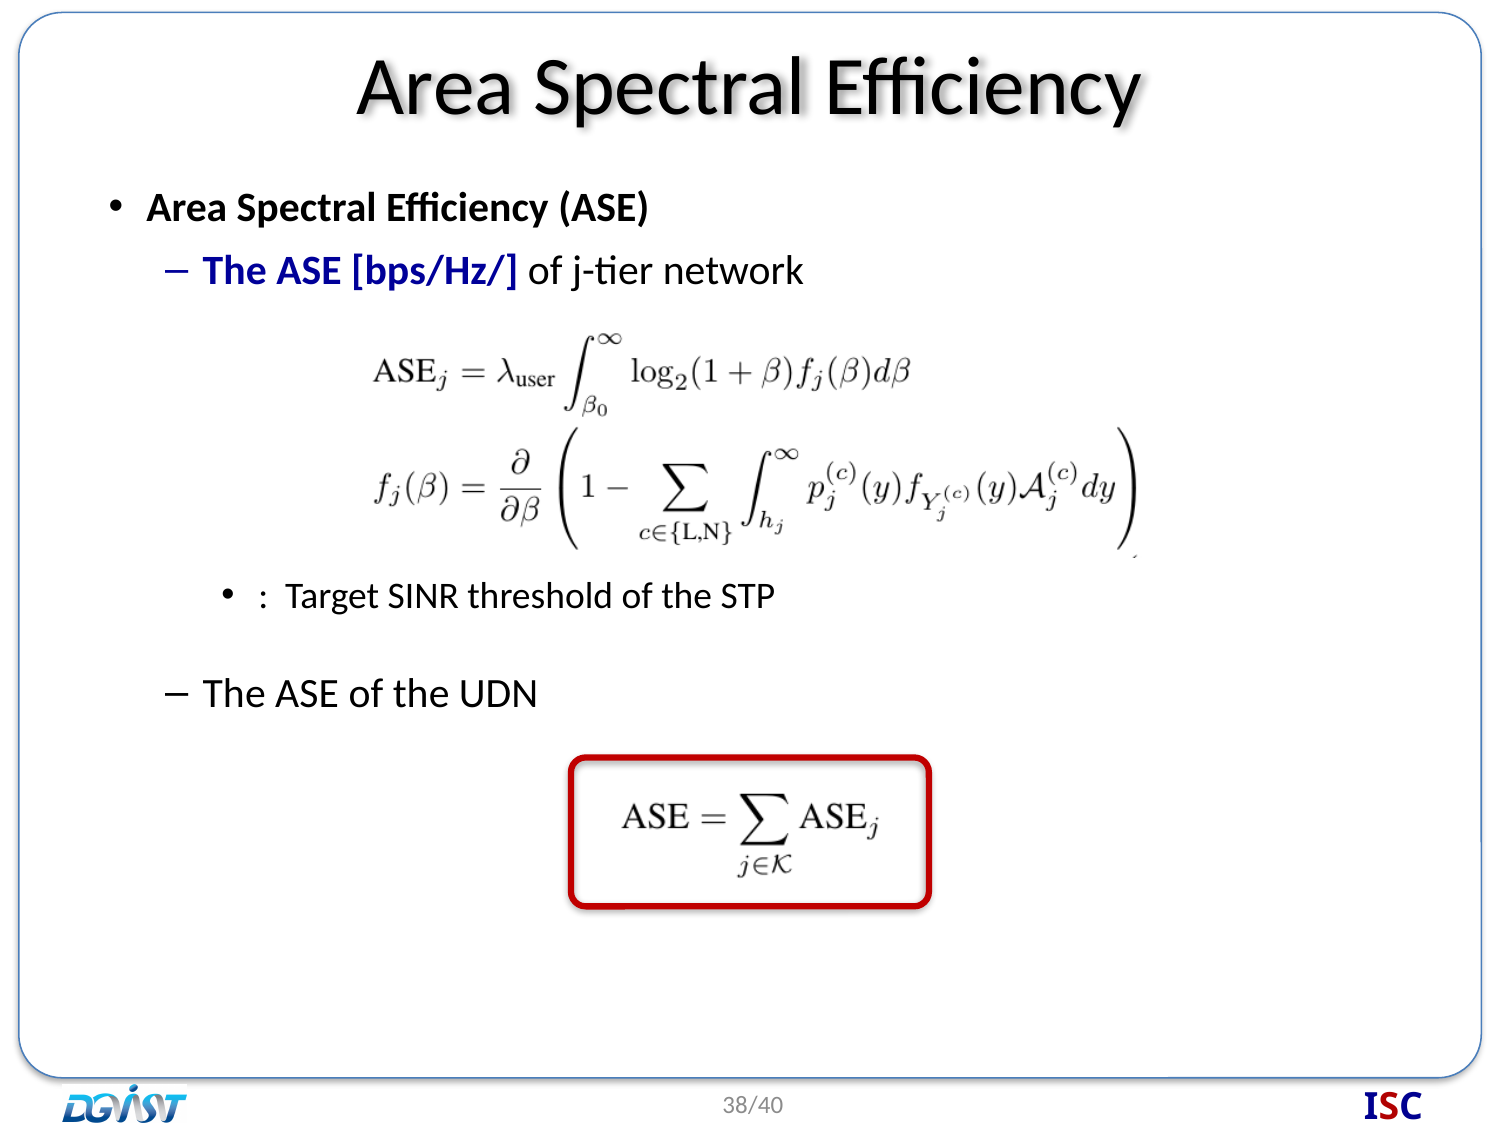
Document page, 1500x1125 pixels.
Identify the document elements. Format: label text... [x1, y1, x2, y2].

title Area Spectral Efficiency [19, 0, 1481, 162]
picture [62, 1084, 187, 1123]
picture [357, 317, 1143, 558]
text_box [570, 757, 930, 907]
